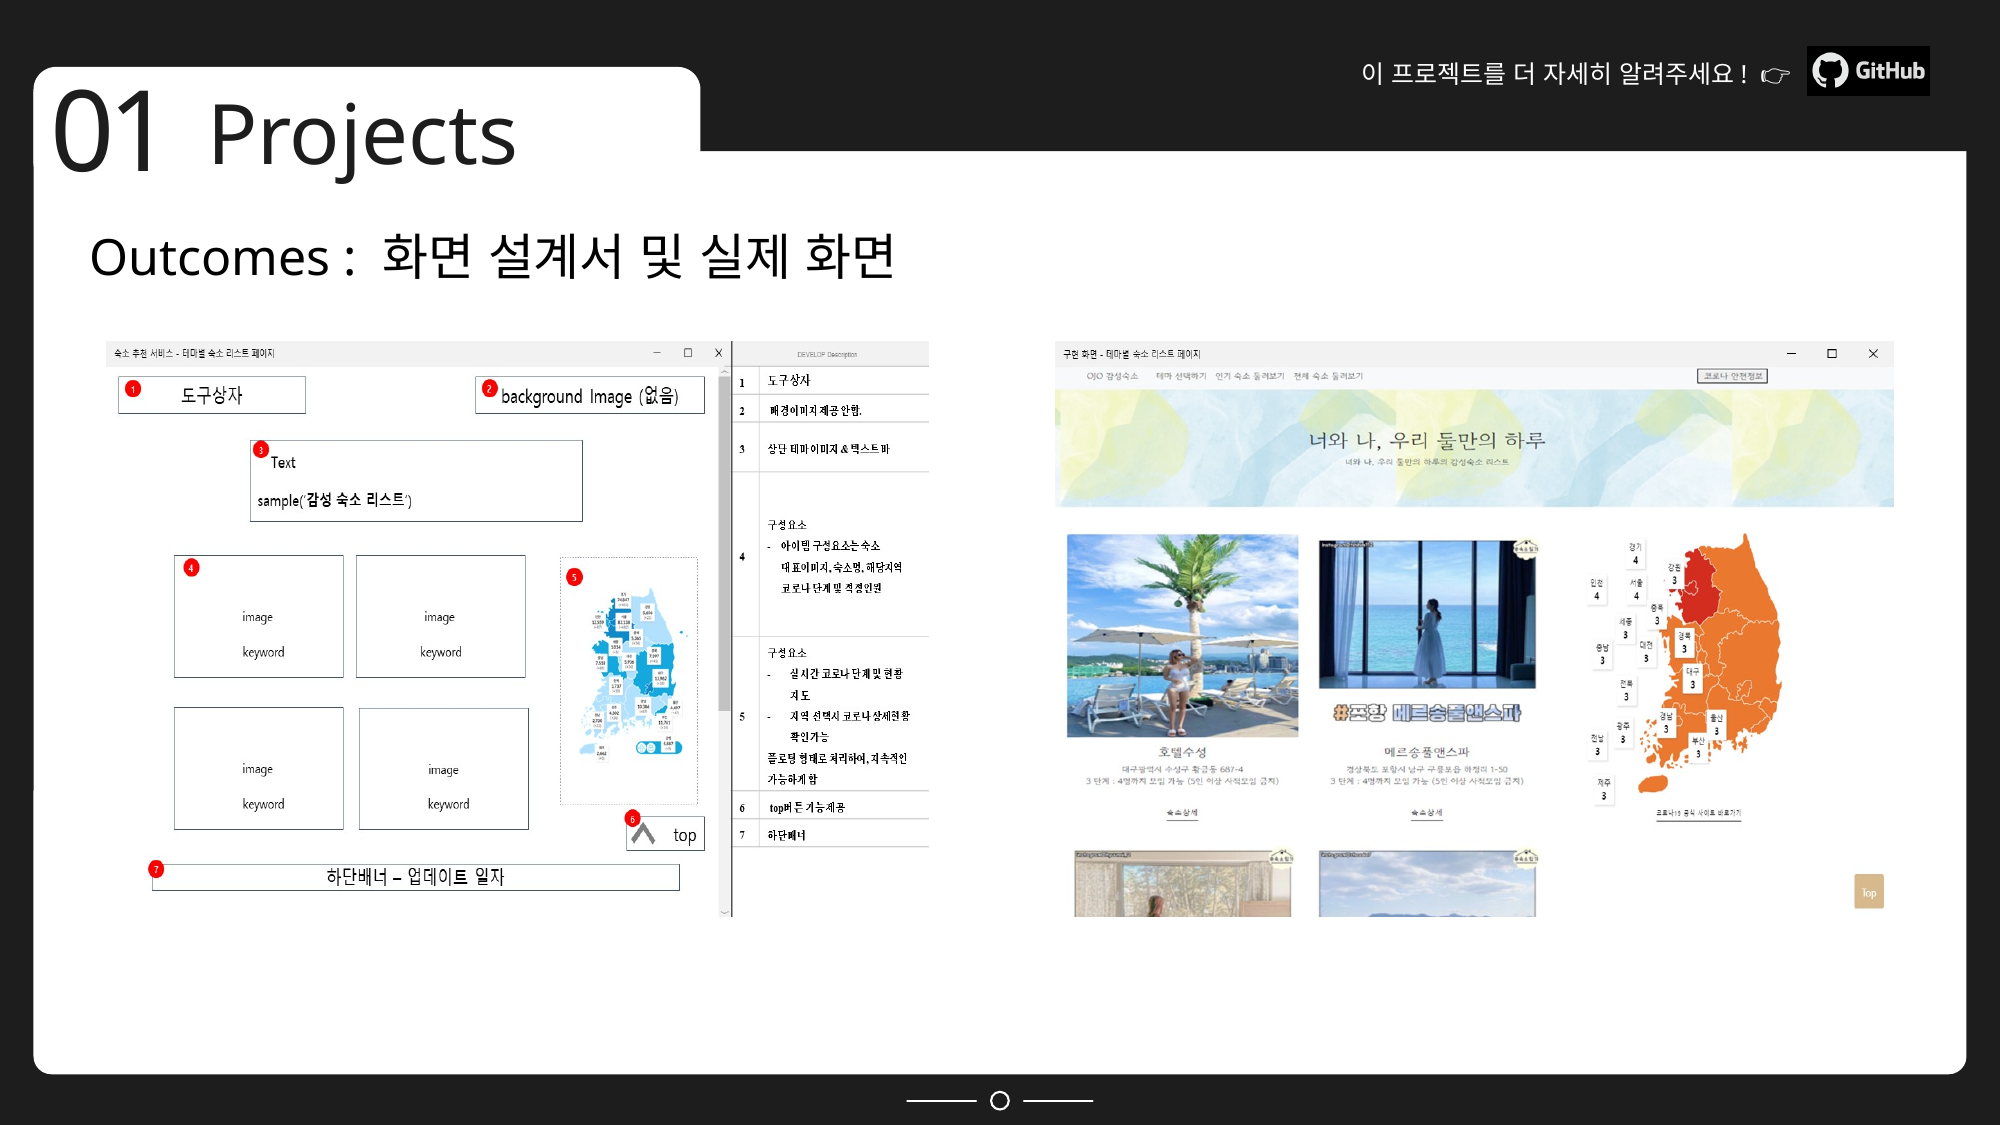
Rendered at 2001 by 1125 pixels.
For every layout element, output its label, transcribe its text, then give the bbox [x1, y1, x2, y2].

text_box Projects [192, 74, 569, 189]
picture [1055, 341, 1894, 917]
text_box Outcomes : 화면 설계서 및 실제 화면 [74, 217, 914, 293]
picture [1807, 46, 1930, 96]
text_box 01 [36, 51, 189, 201]
text_box 이 프로젝트를 더 자세히 알려주세요! 👉 [1346, 51, 1807, 96]
picture [106, 341, 929, 917]
